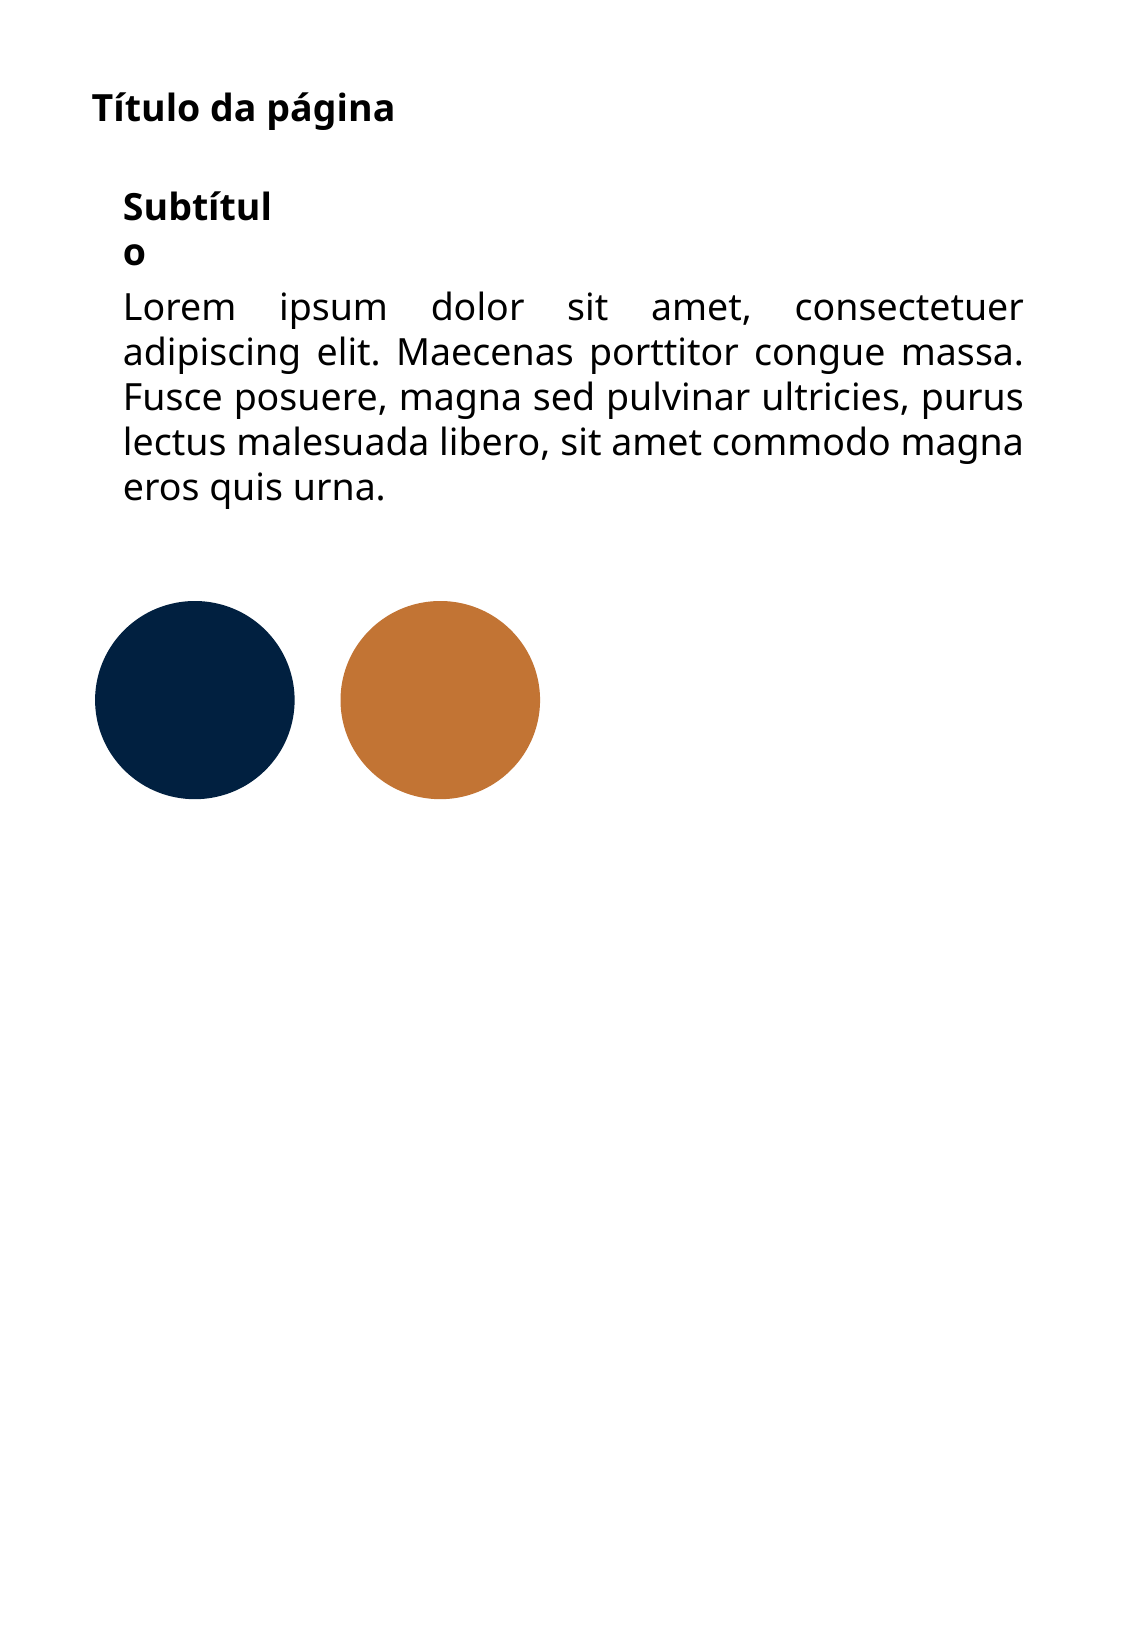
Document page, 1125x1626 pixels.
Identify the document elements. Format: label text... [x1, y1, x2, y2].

text_box [94, 599, 296, 801]
text_box Subtítulo [108, 175, 306, 281]
text_box Título da página [76, 76, 483, 137]
text_box Lorem ipsum dolor sit amet, consectetuer adipiscing elit. Maecenas porttitor congue massa. Fusce posuere, magna sed pulvinar ultricies, purus lectus malesuada libero, sit amet commodo magna eros quis urna. [108, 275, 1040, 516]
text_box [339, 599, 542, 801]
